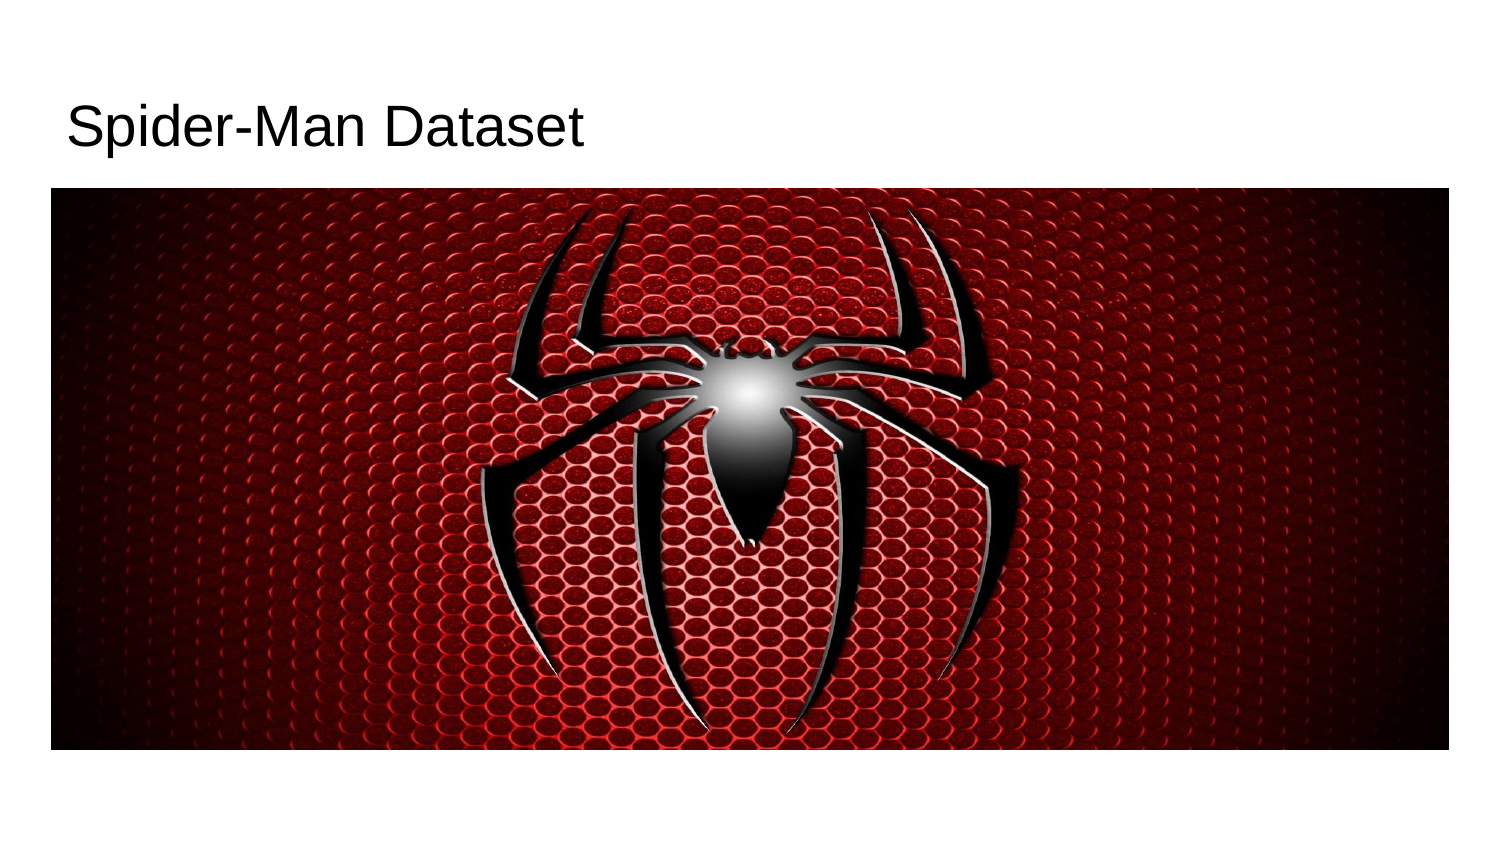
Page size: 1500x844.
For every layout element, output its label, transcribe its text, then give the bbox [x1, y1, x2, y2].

picture [50, 188, 1450, 750]
title Spider-Man Dataset [51, 72, 1449, 167]
